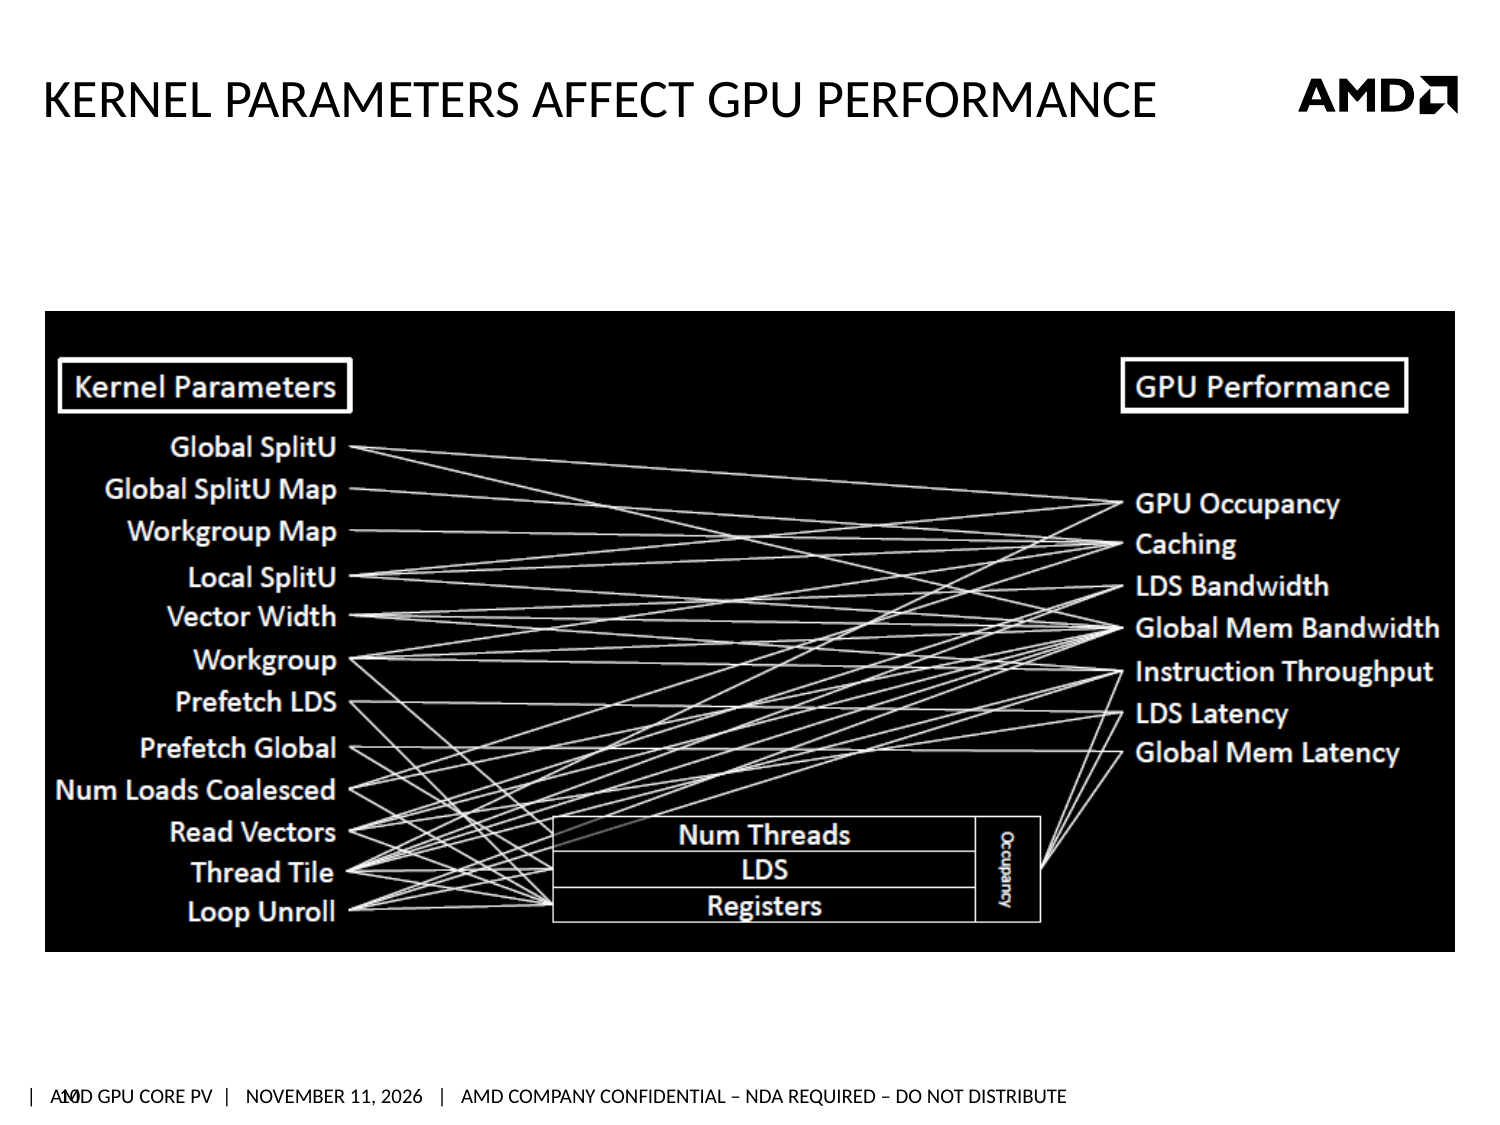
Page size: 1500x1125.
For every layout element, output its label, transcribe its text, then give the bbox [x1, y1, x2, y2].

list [44, 310, 1456, 952]
title KERNEL PARAMETERS AFFECT GPU PERFORMANCE [43, 50, 1304, 129]
